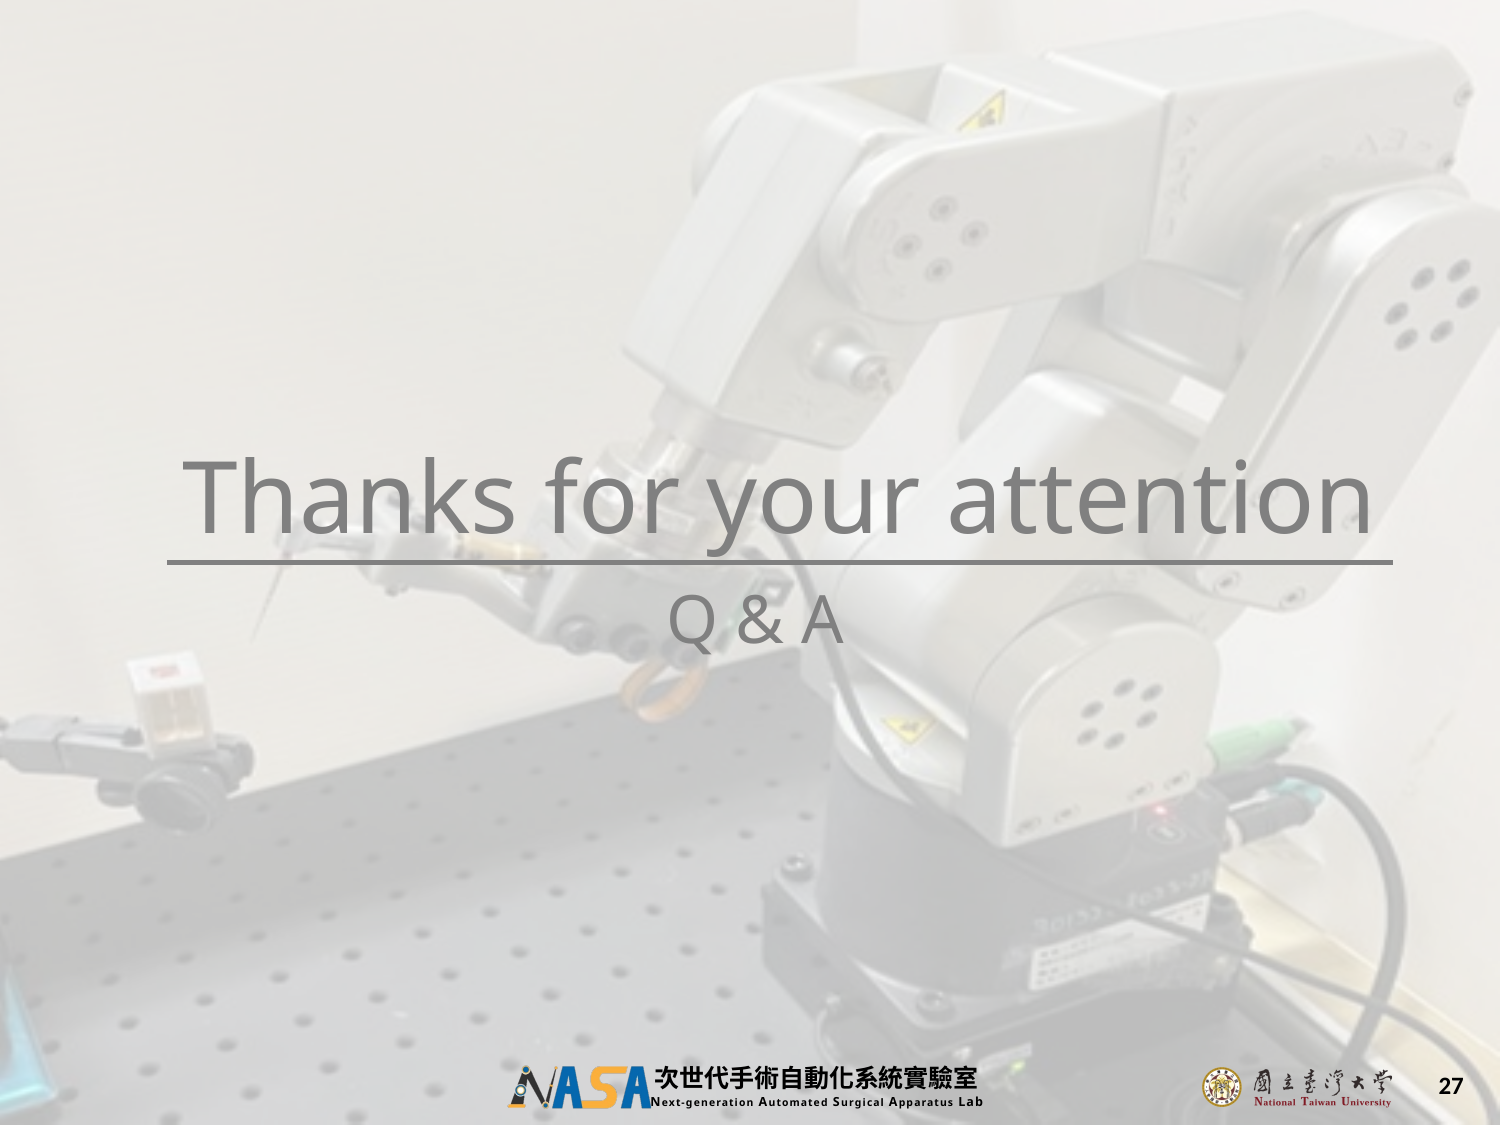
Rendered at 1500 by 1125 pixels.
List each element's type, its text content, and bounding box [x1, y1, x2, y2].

title Thanks for your attention [142, 409, 1418, 563]
picture [1199, 1061, 1397, 1114]
slide_number 27 [1417, 1047, 1479, 1123]
picture [504, 1062, 654, 1113]
text_box Q & A [117, 513, 1393, 666]
